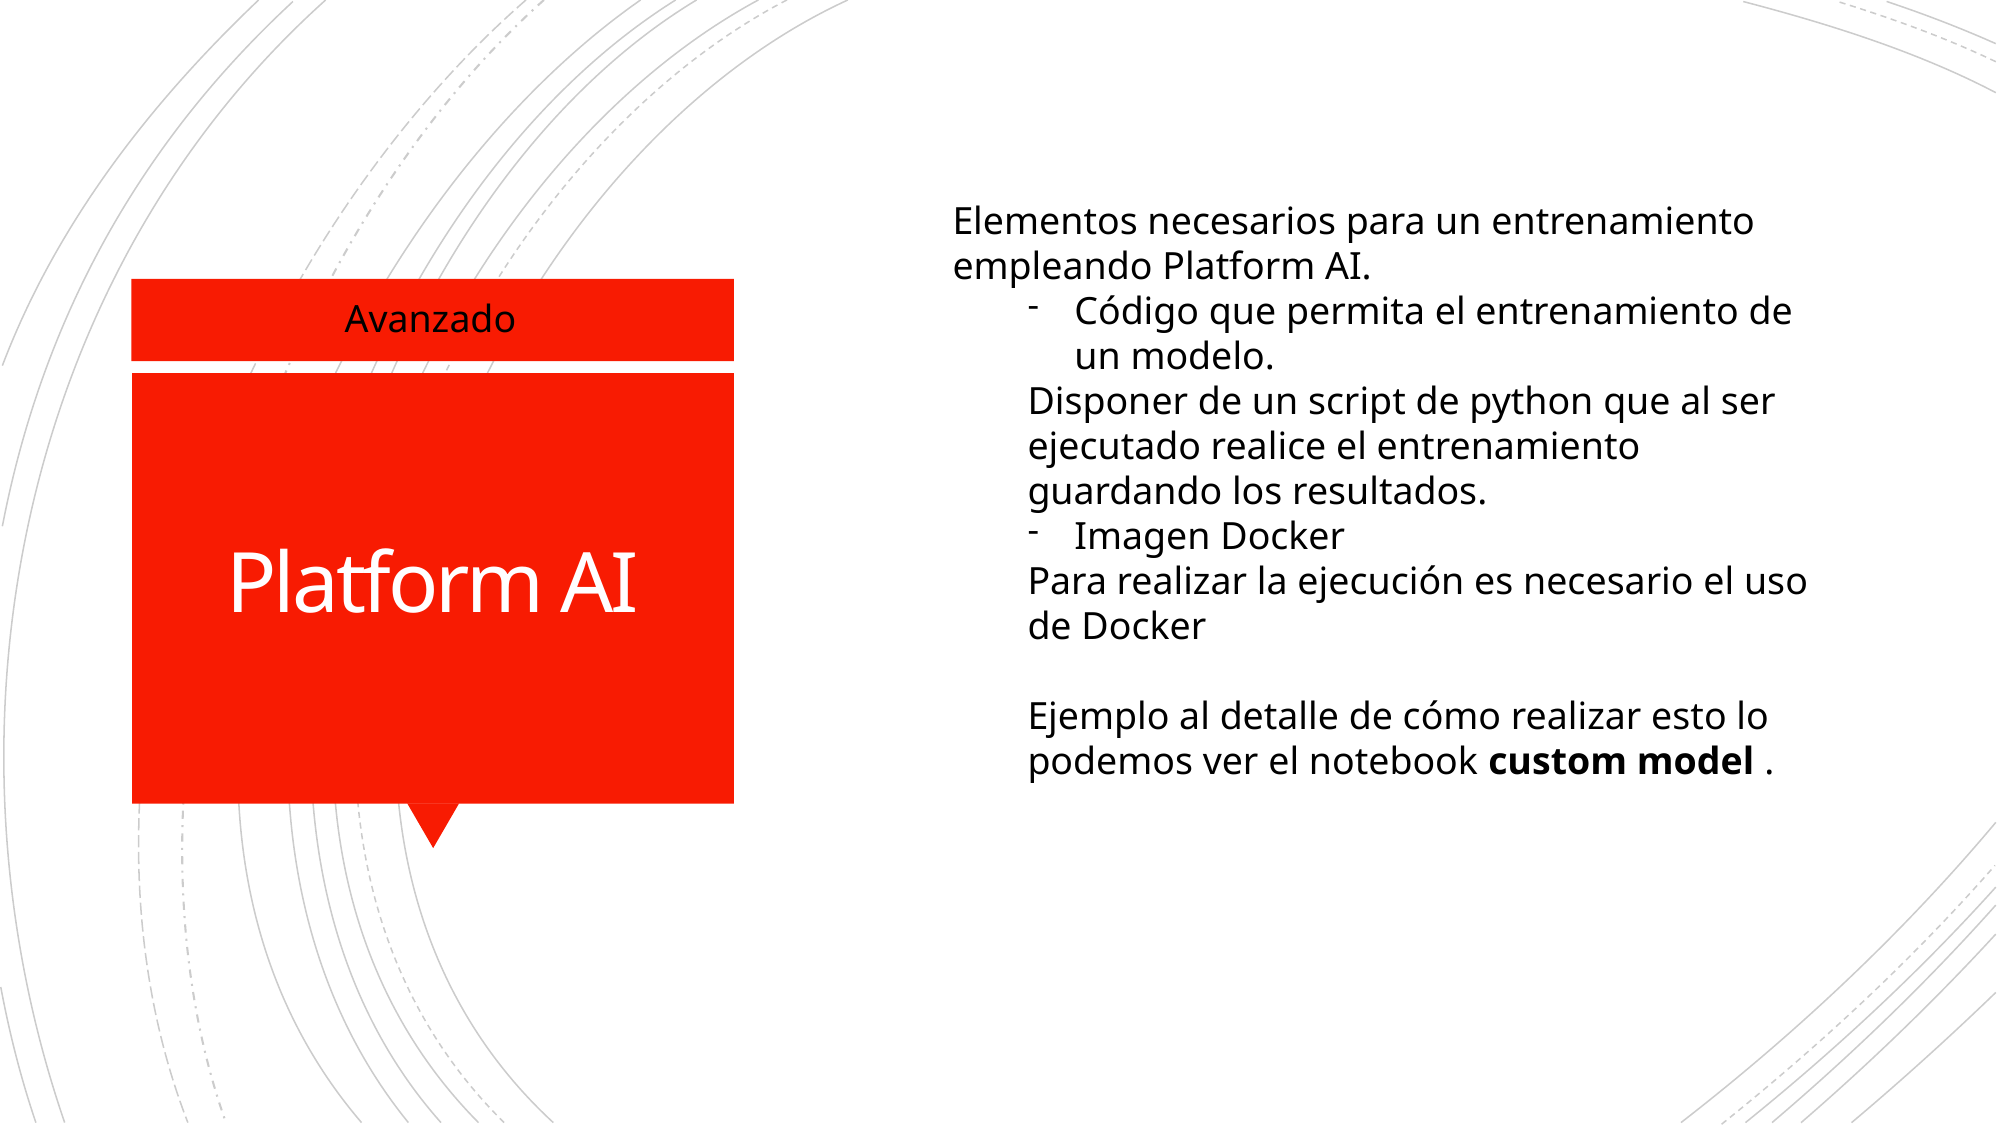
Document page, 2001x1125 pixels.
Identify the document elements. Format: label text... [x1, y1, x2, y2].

text_box Elementos necesarios para un entrenamiento empleando Platform AI. Código que permita el entrenamiento de un modelo. Disponer de un script de python que al ser ejecutado realice el entrenamiento guardando los resultados. Imagen Docker Para realizar la ejecución es necesario el uso de Docker Ejemplo al detalle de cómo realizar esto lo podemos ver el notebook custom model . [937, 189, 1842, 790]
title Platform AI [145, 385, 720, 789]
text_box Avanzado [329, 287, 540, 348]
